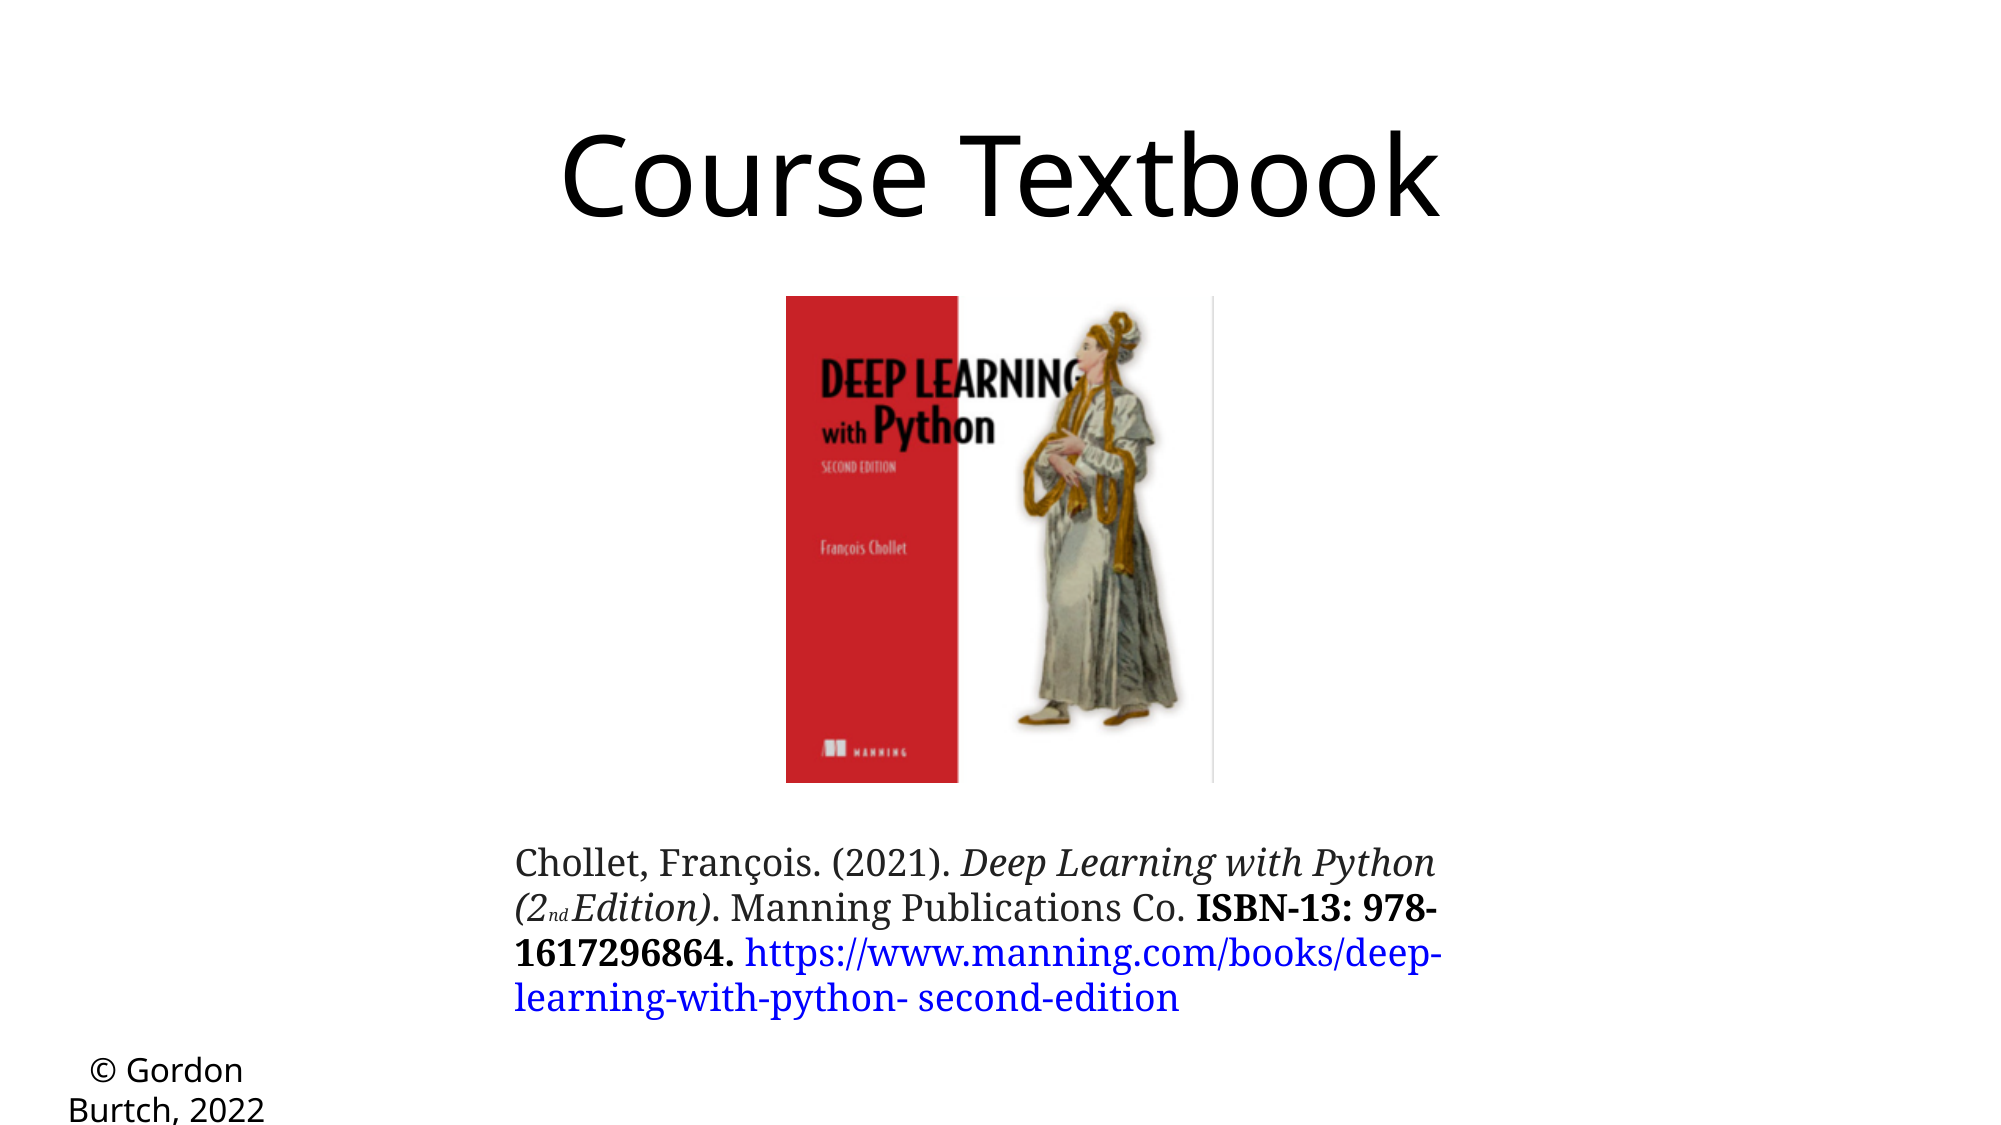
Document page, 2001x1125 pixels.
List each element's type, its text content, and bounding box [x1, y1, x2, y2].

text_box Chollet, François. (2021). Deep Learning with Python (2nd Edition). Manning Publications Co. ISBN-13: 978-1617296864. https://www.manning.com/books/deep-learning-with-python- second-edition [499, 831, 1501, 1027]
picture [786, 296, 1214, 783]
text_box Course Textbook [470, 96, 1530, 246]
